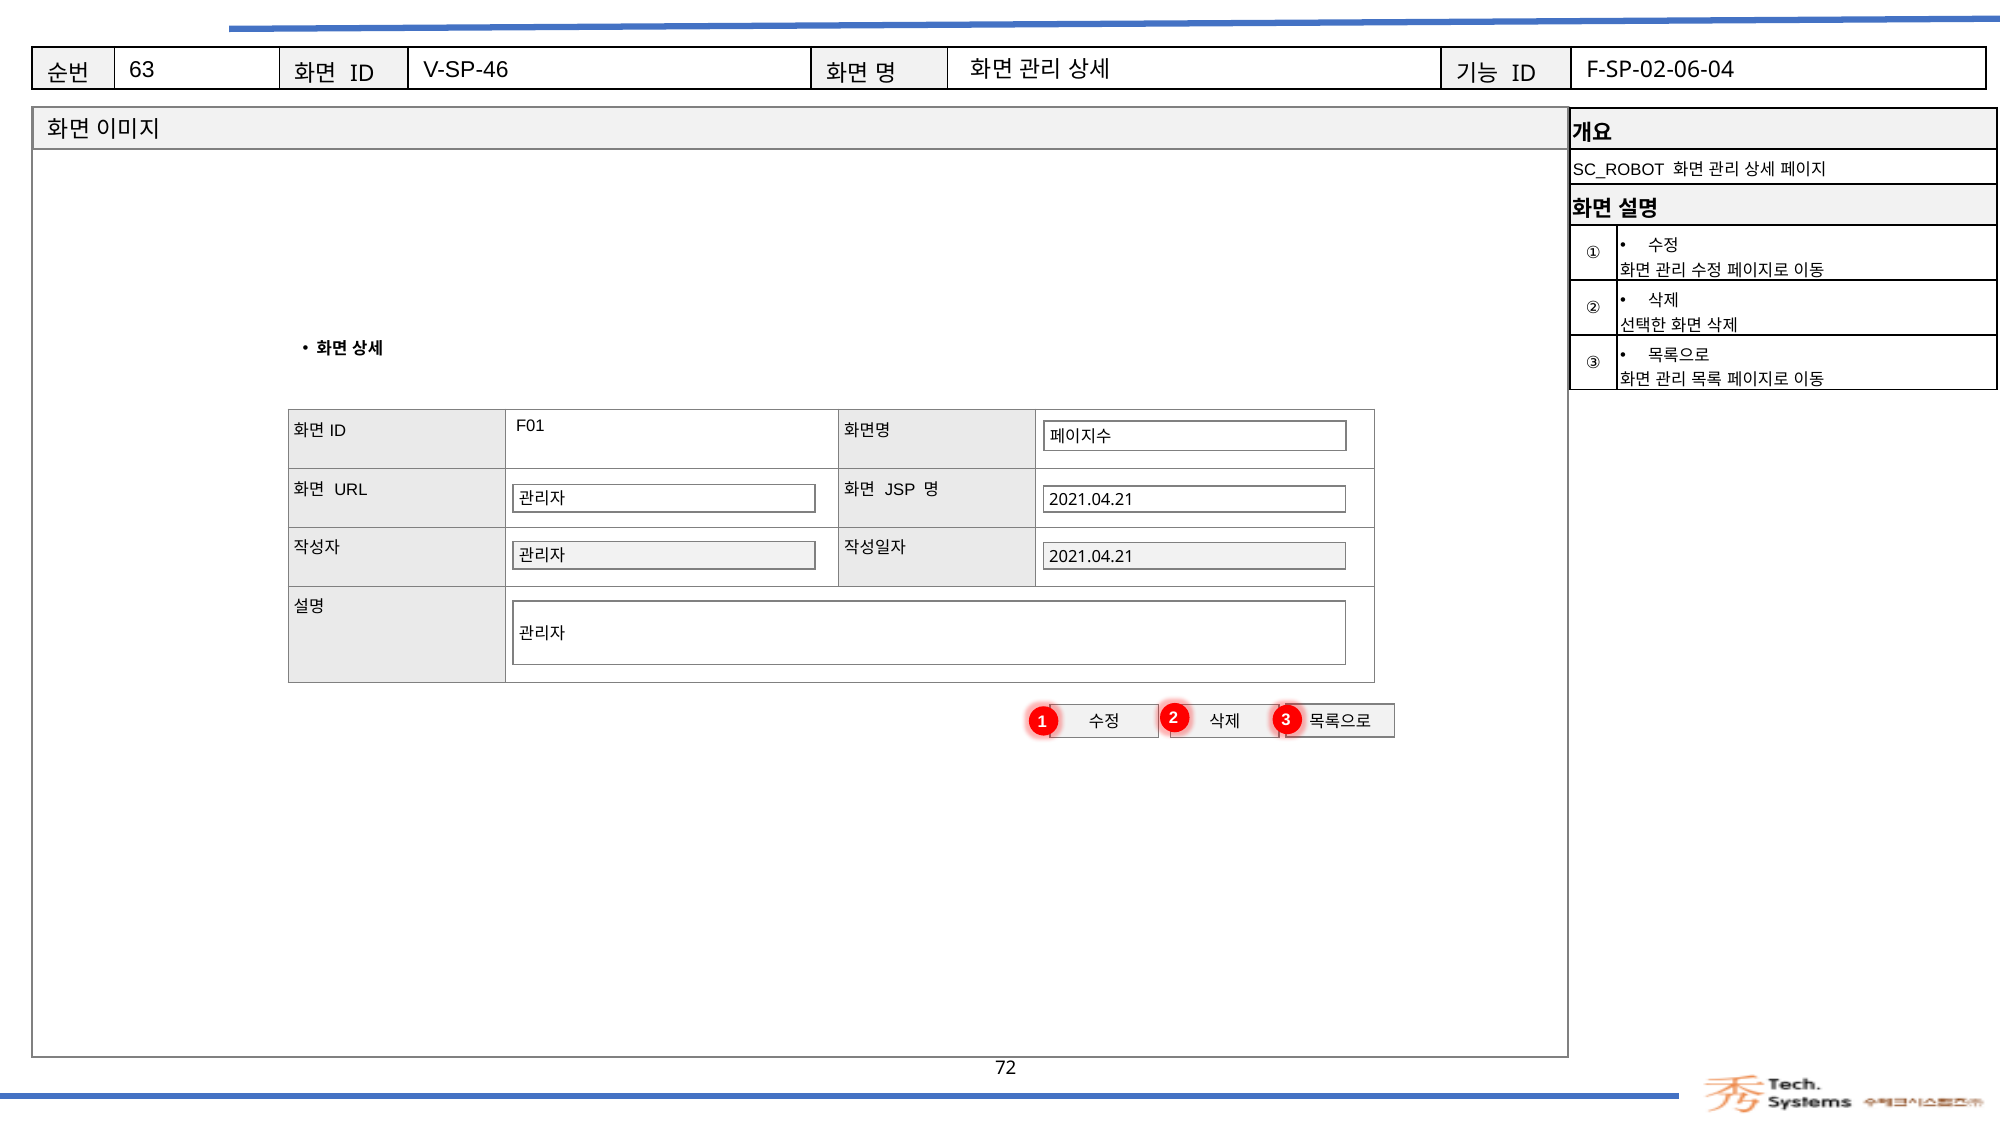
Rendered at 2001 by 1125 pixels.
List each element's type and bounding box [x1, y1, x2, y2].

table_cell [1571, 185, 1996, 224]
table_cell [506, 528, 838, 586]
picture [1702, 1073, 1987, 1114]
table_cell [289, 469, 505, 527]
table_cell [1571, 150, 1996, 183]
table_header [289, 410, 505, 468]
text_box [513, 541, 816, 569]
table_cell [1618, 336, 1996, 389]
text_box [956, 47, 1127, 90]
text_box [408, 47, 524, 90]
table_cell [1618, 226, 1996, 279]
table_cell [506, 469, 838, 527]
table_cell [289, 587, 505, 682]
text_box [1010, 699, 1395, 739]
table_cell [1571, 226, 1616, 279]
table_cell [1036, 469, 1374, 527]
text_box [513, 484, 816, 513]
table_cell [839, 469, 1035, 527]
text_box [513, 601, 1346, 665]
table_header [839, 410, 1035, 468]
text_box [114, 47, 170, 90]
table_header [506, 410, 838, 468]
text_box [287, 330, 549, 365]
table_header [1571, 109, 1996, 148]
table_cell [1571, 281, 1616, 334]
text_box [1043, 542, 1346, 569]
table_cell [1618, 281, 1996, 334]
text_box [1571, 47, 1756, 90]
text_box [1043, 485, 1346, 513]
table_cell [1571, 336, 1616, 389]
table_cell [506, 587, 1374, 682]
table_header [1036, 410, 1374, 468]
table_cell [1036, 528, 1374, 586]
table_cell [289, 528, 505, 586]
text_box [1043, 421, 1346, 451]
table_cell [839, 528, 1035, 586]
